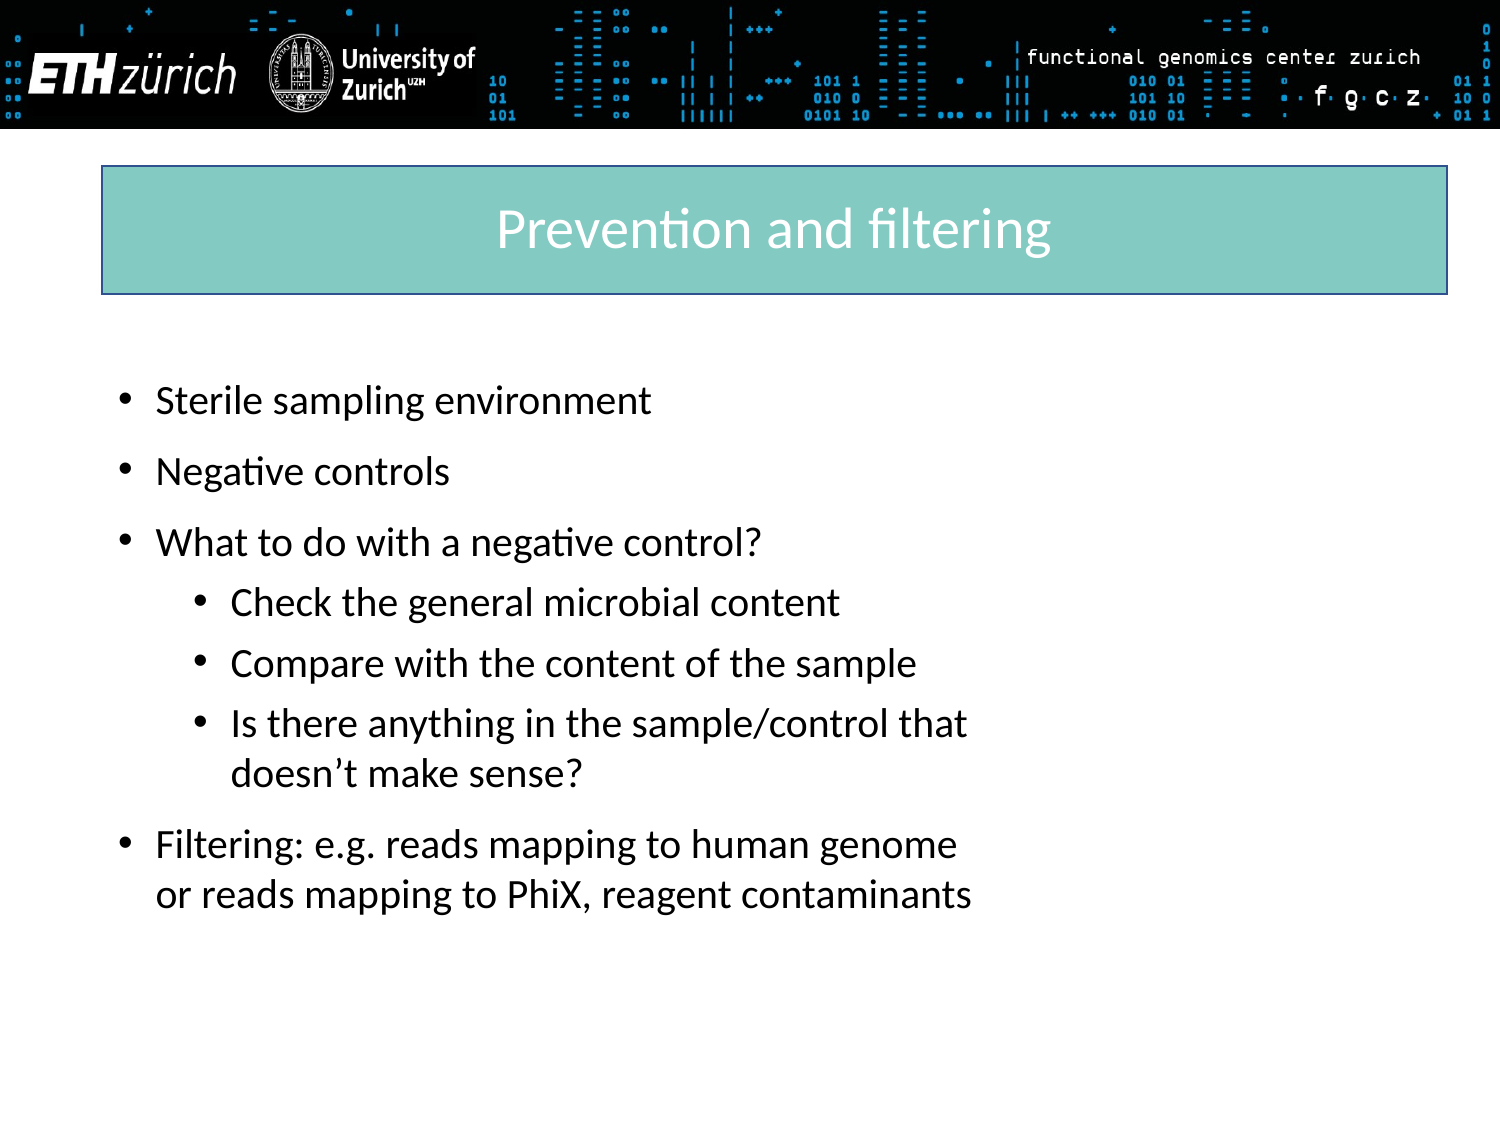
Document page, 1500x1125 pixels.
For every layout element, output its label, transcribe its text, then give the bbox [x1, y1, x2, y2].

picture [0, 0, 1500, 129]
text_box Prevention and filtering [101, 165, 1448, 295]
list Sterile sampling environment Negative controls What to do with a negative control? Check the general microbial content Compare with the content of the sample Is there anything in the sample/control that doesn’t make sense? Filtering: e.g. reads mapping to human genome or reads mapping to PhiX, reagent contaminants [103, 365, 1015, 1079]
